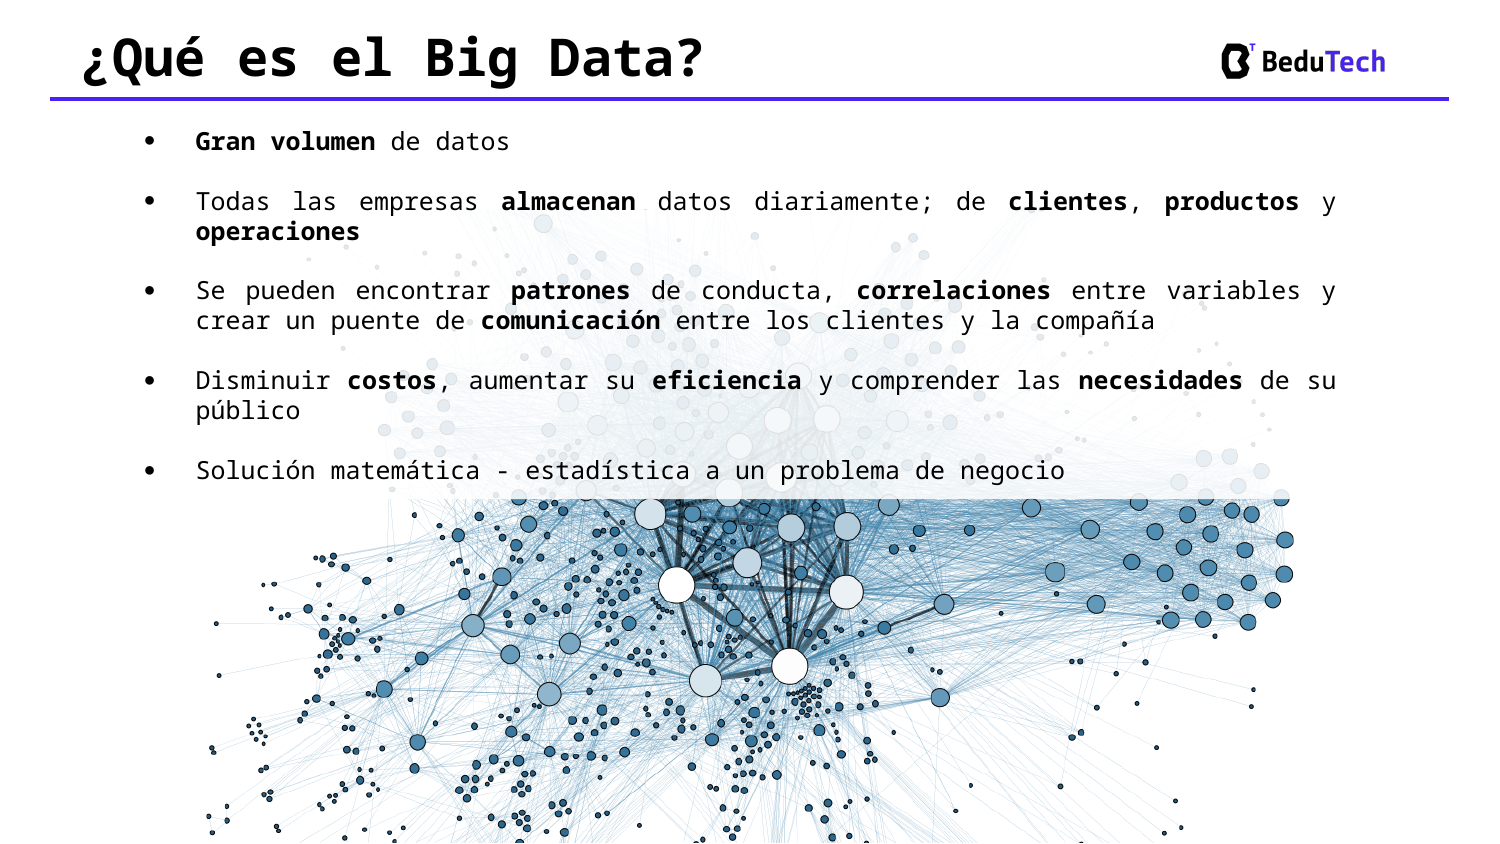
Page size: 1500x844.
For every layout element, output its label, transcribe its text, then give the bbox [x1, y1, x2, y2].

list Gran volumen de datos Todas las empresas almacenan datos diariamente; de clientes, productos y operaciones Se pueden encontrar patrones de conducta, correlaciones entre variables y crear un puente de comunicación entre los clientes y la compañía Disminuir costos, aumentar su eficiencia y comprender las necesidades de su público Solución matemática - estadística a un problema de negocio [105, 153, 1352, 457]
picture [187, 209, 1313, 843]
text_box ¿Qué es el Big Data? [66, 9, 756, 83]
picture [1217, 41, 1389, 81]
